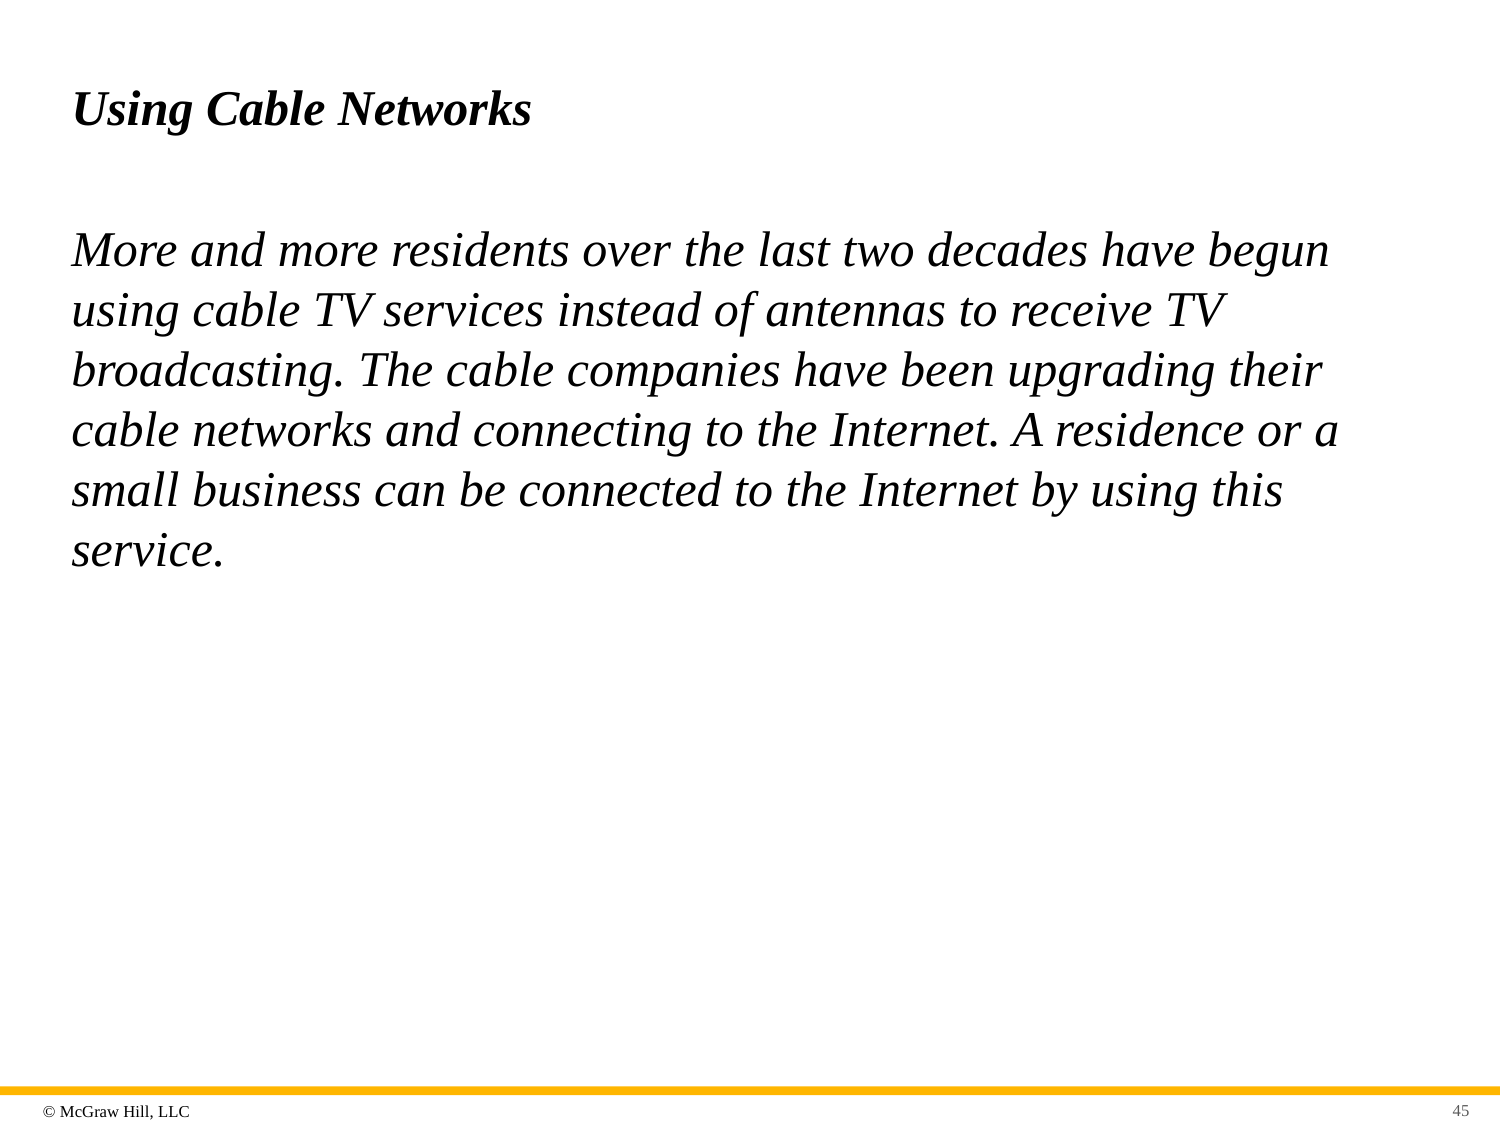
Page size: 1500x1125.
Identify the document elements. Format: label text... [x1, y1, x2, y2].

title Using Cable Networks [56, 50, 1444, 162]
list More and more residents over the last two decades have begun using cable TV services instead of antennas to receive TV broadcasting. The cable companies have been upgrading their cable networks and connecting to the Internet. A residence or a small business can be connected to the Internet by using this service. [56, 209, 1444, 1026]
slide_number 45 [1418, 1096, 1477, 1123]
